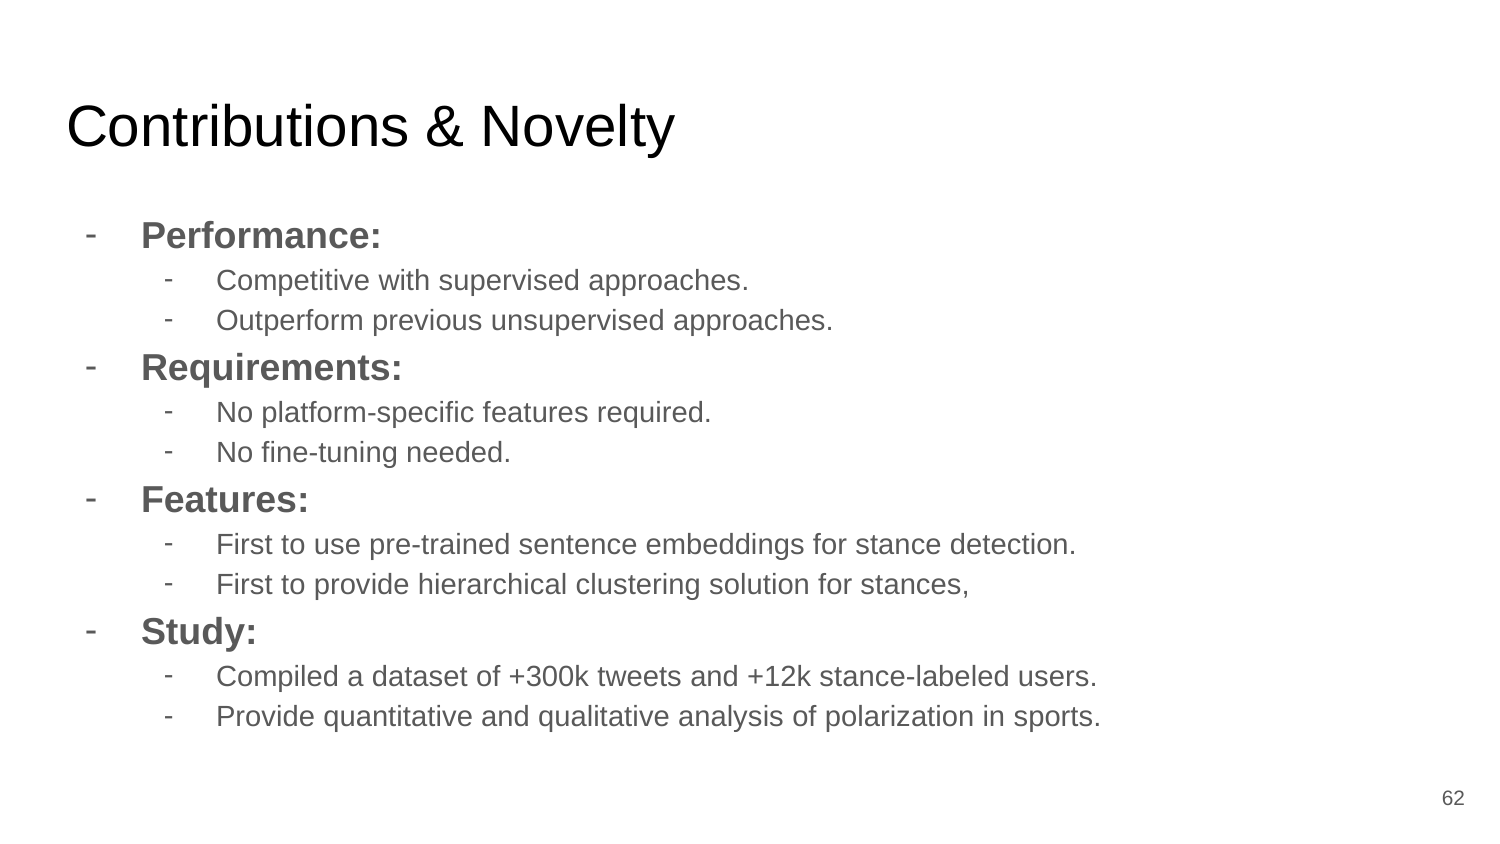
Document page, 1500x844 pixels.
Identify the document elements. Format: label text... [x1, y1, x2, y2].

title Contributions & Novelty [51, 72, 1449, 167]
list Performance: Competitive with supervised approaches. Outperform previous unsupervised approaches. Requirements: No platform-specific features required. No fine-tuning needed. Features: First to use pre-trained sentence embeddings for stance detection. First to provide hierarchical clustering solution for stances, Study: Compiled a dataset of +300k tweets and +12k stance-labeled users. Provide quantitative and qualitative analysis of polarization in sports. [51, 189, 1449, 750]
slide_number 62 [1389, 764, 1480, 830]
